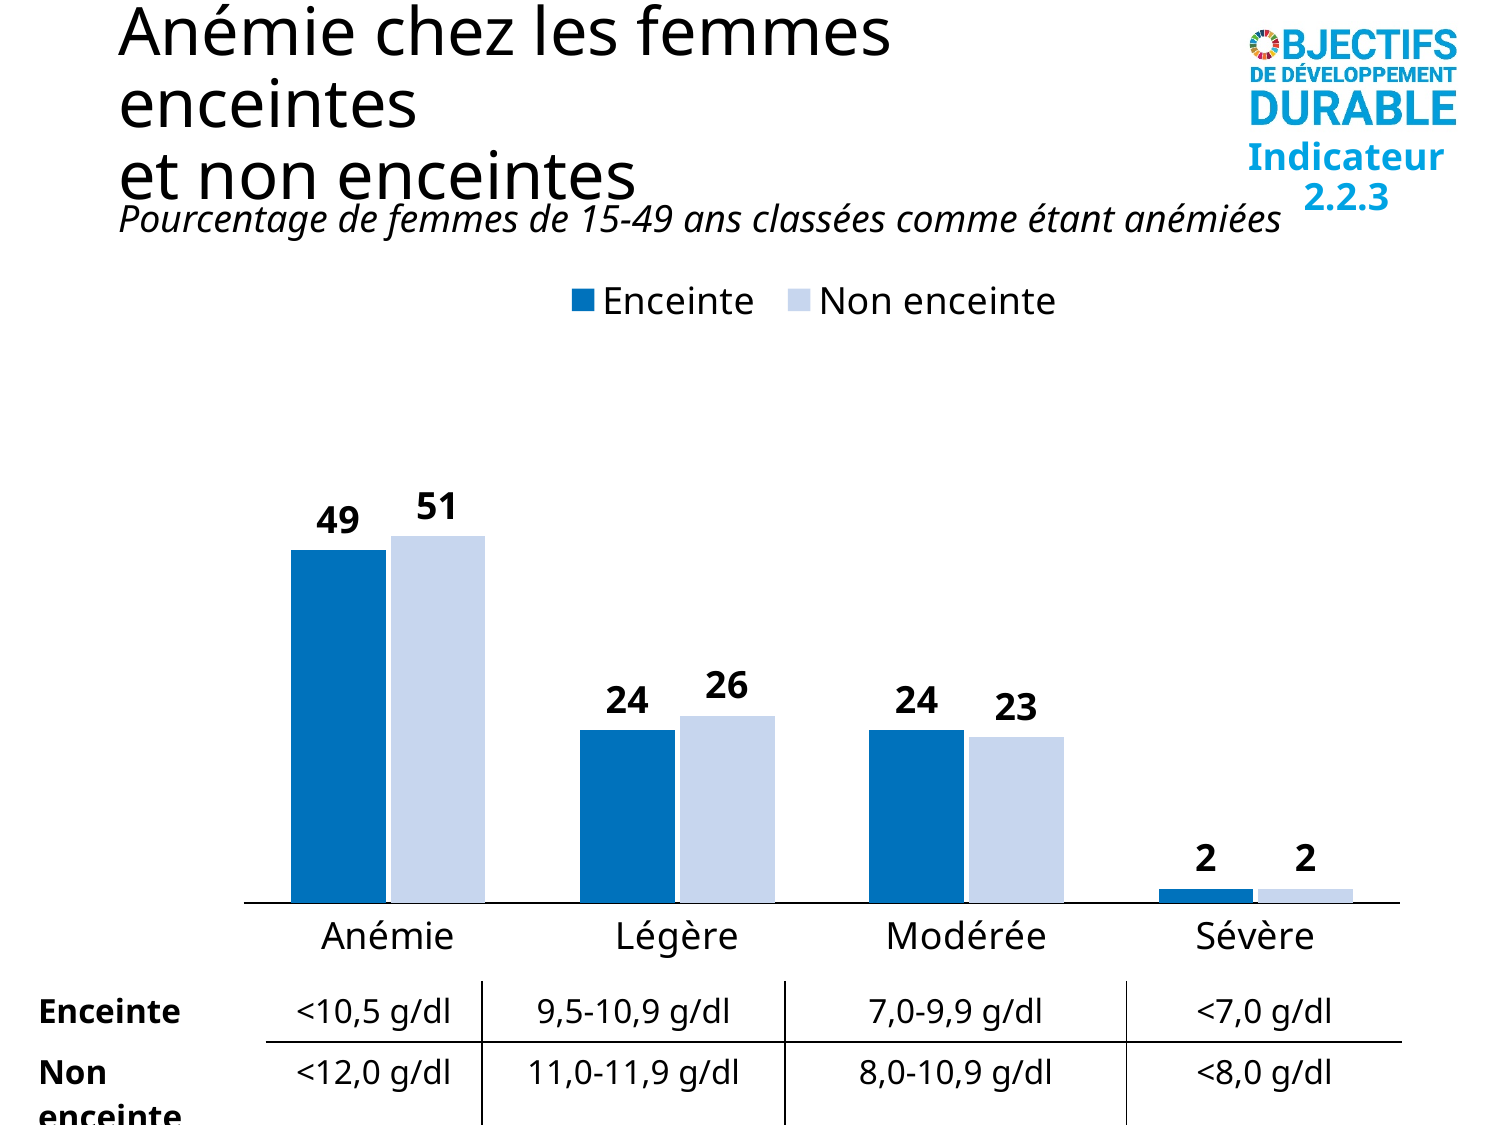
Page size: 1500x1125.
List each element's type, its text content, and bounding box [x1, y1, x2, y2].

chart [220, 270, 1418, 979]
table_cell <8,0 g/dl [1127, 1043, 1402, 1125]
table_cell Non enceinte [23, 1042, 266, 1125]
table_header 7,0-9,9 g/dl [786, 981, 1126, 1041]
table_header Enceinte [23, 981, 266, 1042]
text_box Indicateur 2.2.3 [1198, 130, 1495, 199]
table_cell 11,0-11,9 g/dl [483, 1043, 784, 1125]
title Anémie chez les femmes enceintes et non enceintes [103, 29, 1189, 183]
table_cell 8,0-10,9 g/dl [786, 1043, 1126, 1125]
picture [1239, 21, 1467, 133]
list Pourcentage de femmes de 15-49 ans classées comme étant anémiées [103, 193, 1347, 261]
table_header <10,5 g/dl [266, 981, 481, 1041]
table_header <7,0 g/dl [1127, 981, 1402, 1041]
table_cell <12,0 g/dl [266, 1043, 481, 1125]
table_header 9,5-10,9 g/dl [483, 981, 784, 1041]
